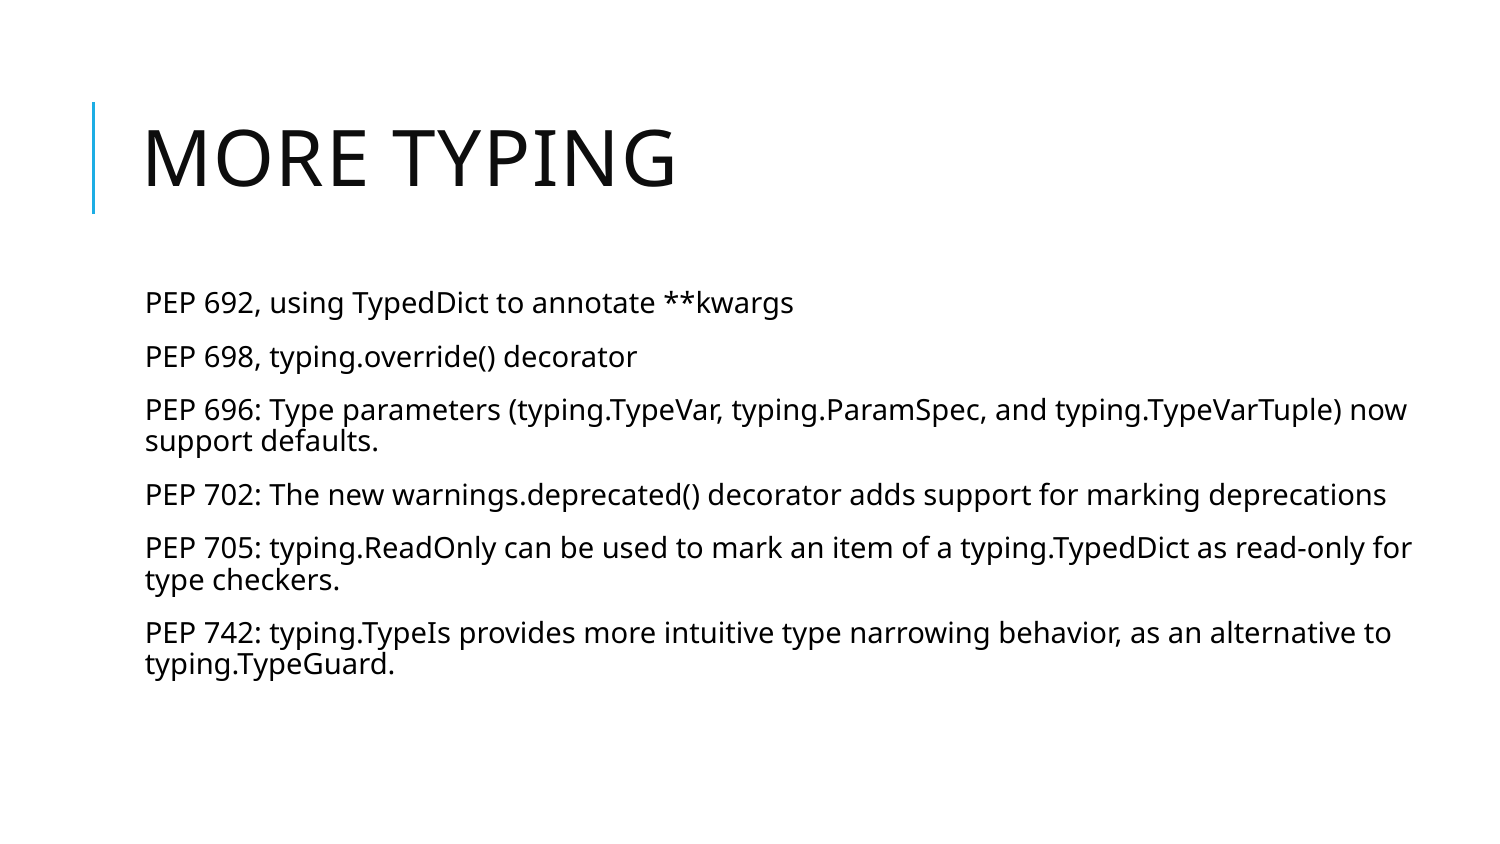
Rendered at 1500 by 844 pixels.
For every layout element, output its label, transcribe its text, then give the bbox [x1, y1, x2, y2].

title MORE TYPING [126, 71, 1322, 257]
list PEP 692, using TypedDict to annotate **kwargs PEP 698, typing.override() decorator PEP 696: Type parameters (typing.TypeVar, typing.ParamSpec, and typing.TypeVarTuple) now support defaults. PEP 702: The new warnings.deprecated() decorator adds support for marking deprecations PEP 705: typing.ReadOnly can be used to mark an item of a typing.TypedDict as read-only for type checkers. PEP 742: typing.TypeIs provides more intuitive type narrowing behavior, as an alternative to typing.TypeGuard. [126, 281, 1483, 777]
